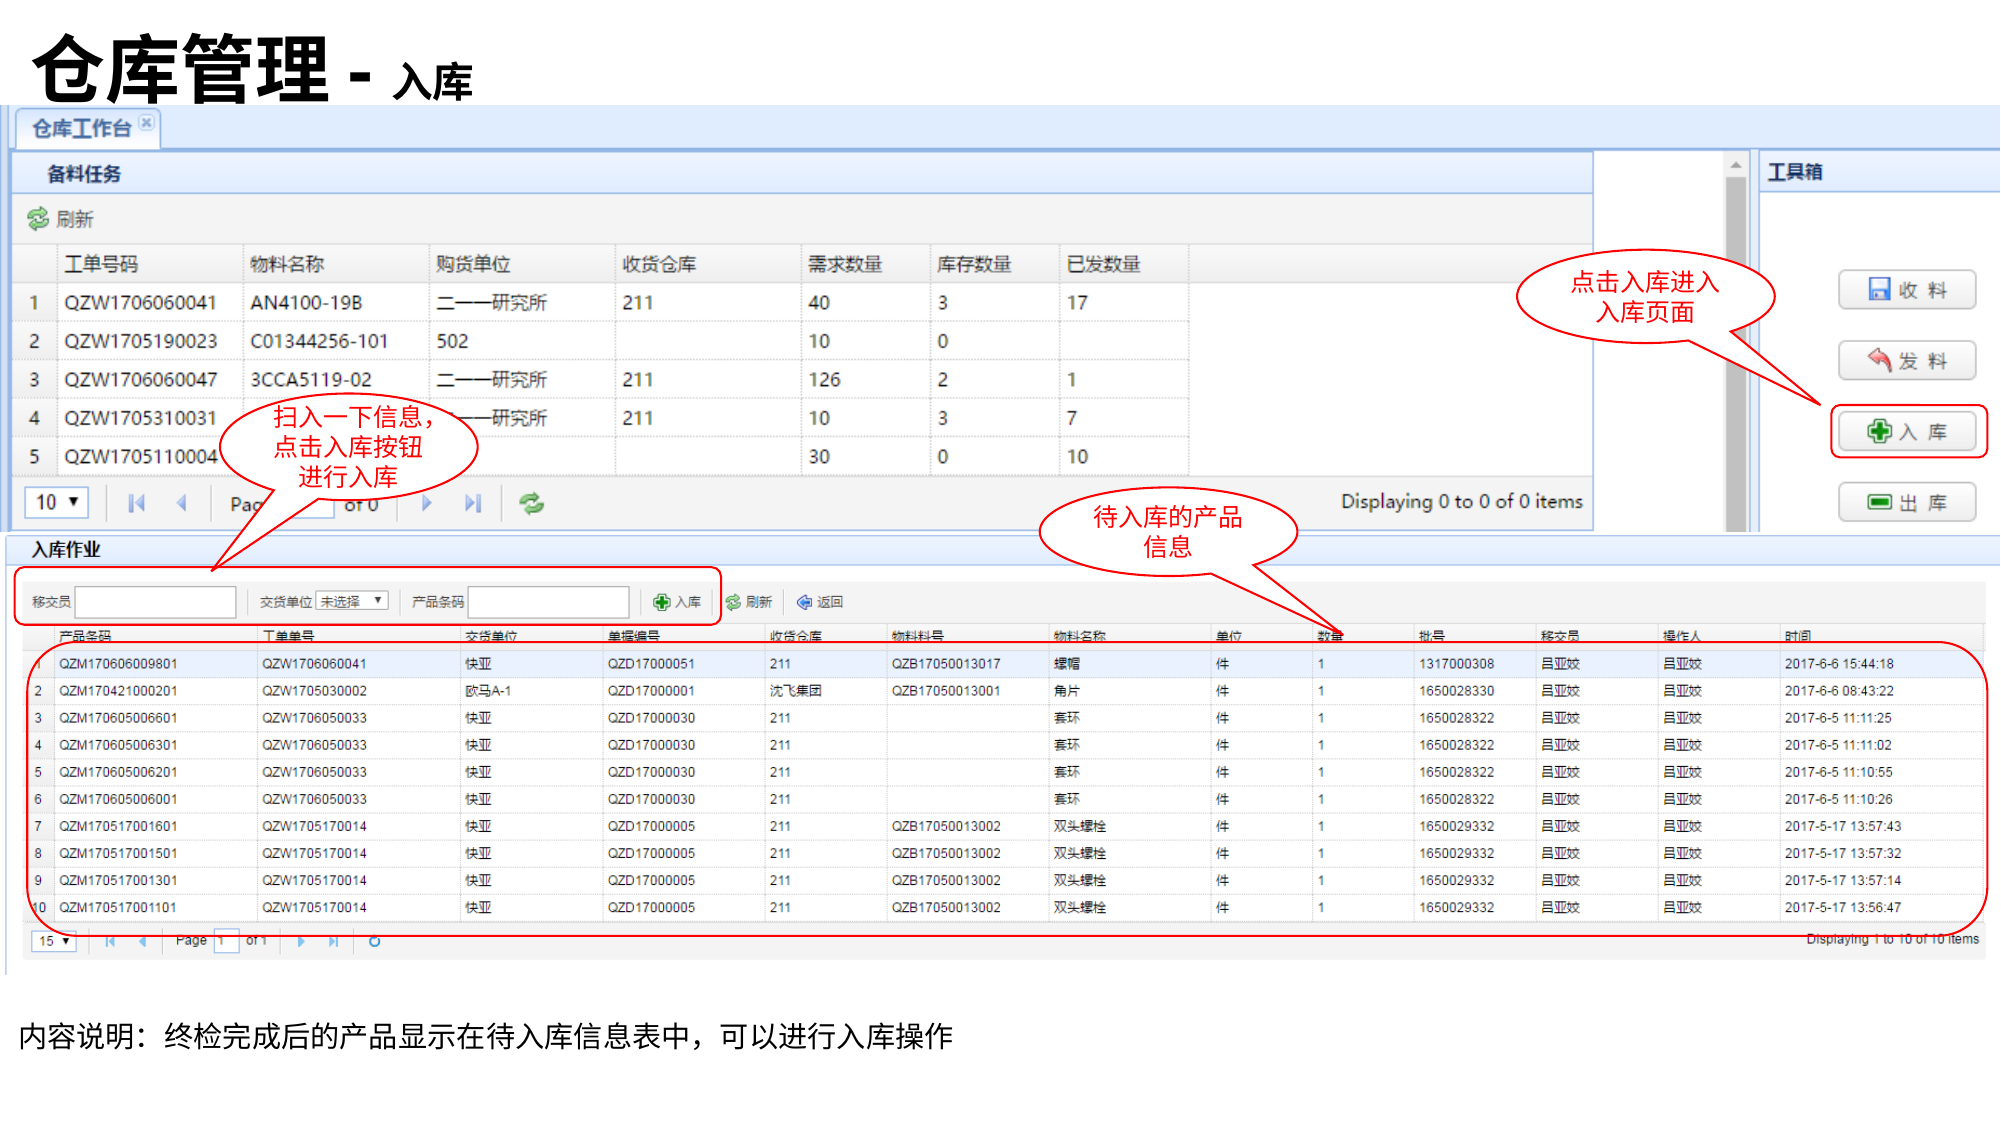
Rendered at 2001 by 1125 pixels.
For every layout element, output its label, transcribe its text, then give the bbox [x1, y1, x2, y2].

text_box 仓库管理-入库 [16, 15, 490, 105]
picture [0, 105, 2000, 975]
text_box 内容说明：终检完成后的产品显示在待入库信息表中，可以进行入库操作 [3, 1010, 970, 1096]
